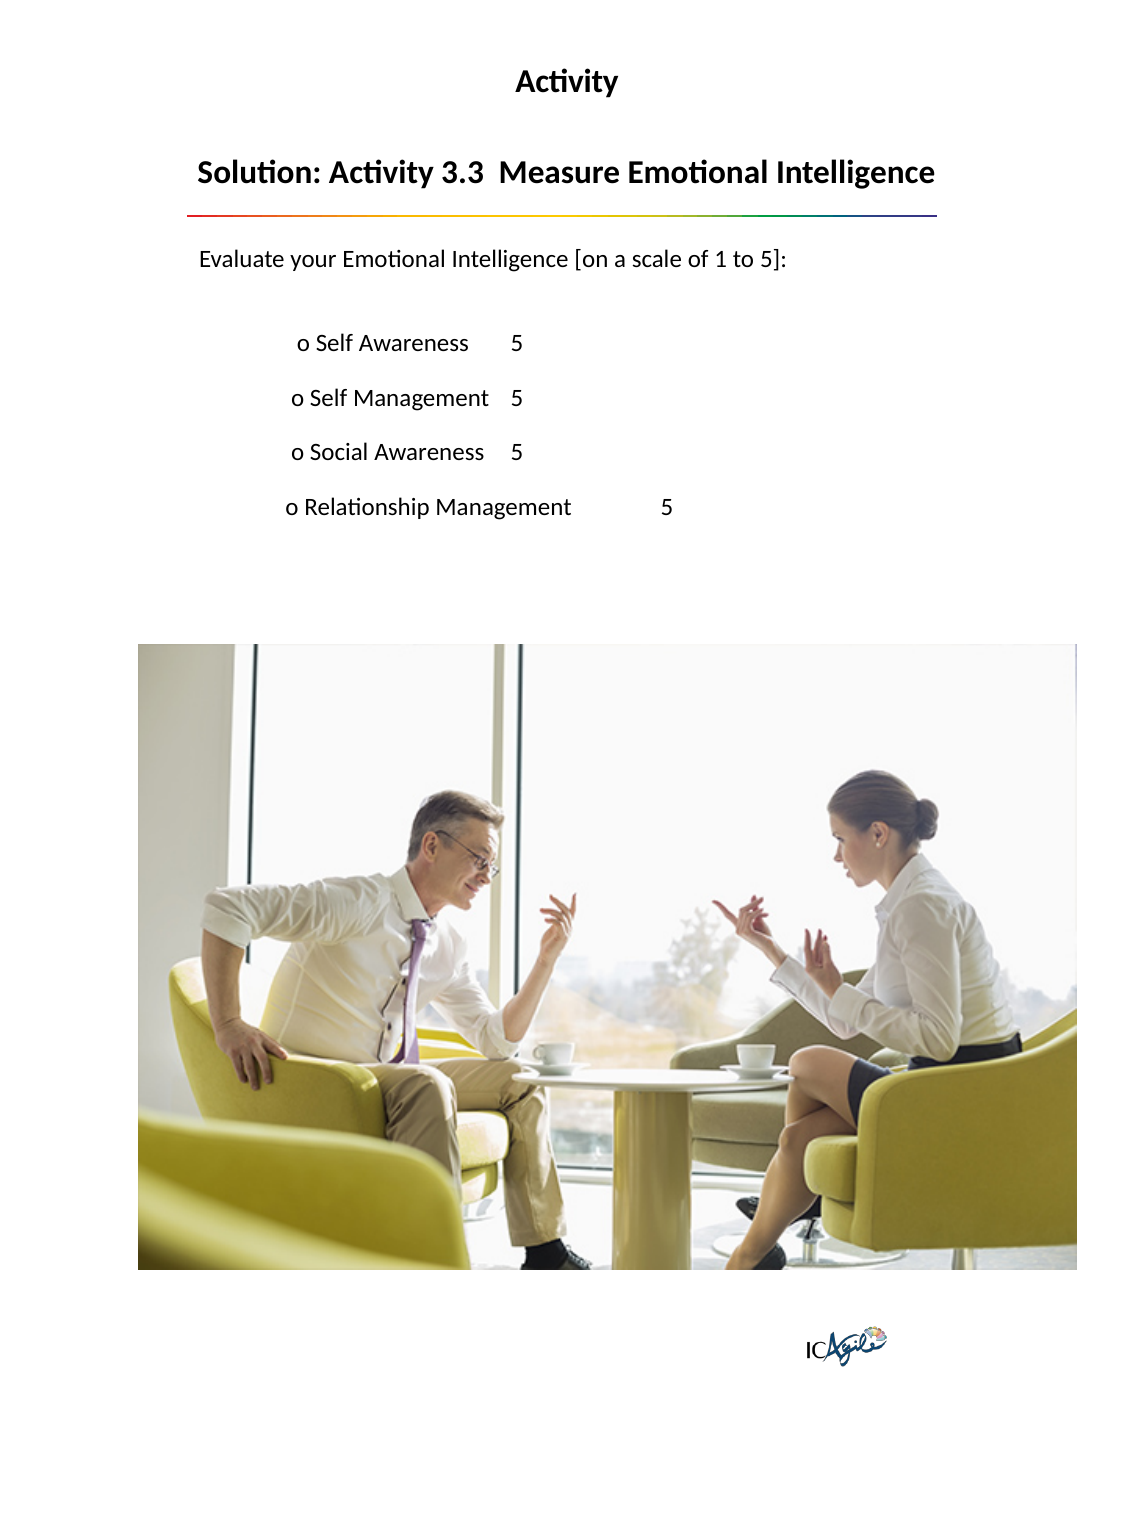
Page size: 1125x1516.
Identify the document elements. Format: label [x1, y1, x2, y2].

text_box [178, 242, 938, 521]
text_box [367, 59, 765, 100]
text_box [799, 1323, 893, 1369]
text_box [182, 142, 959, 198]
picture [138, 644, 1077, 1270]
